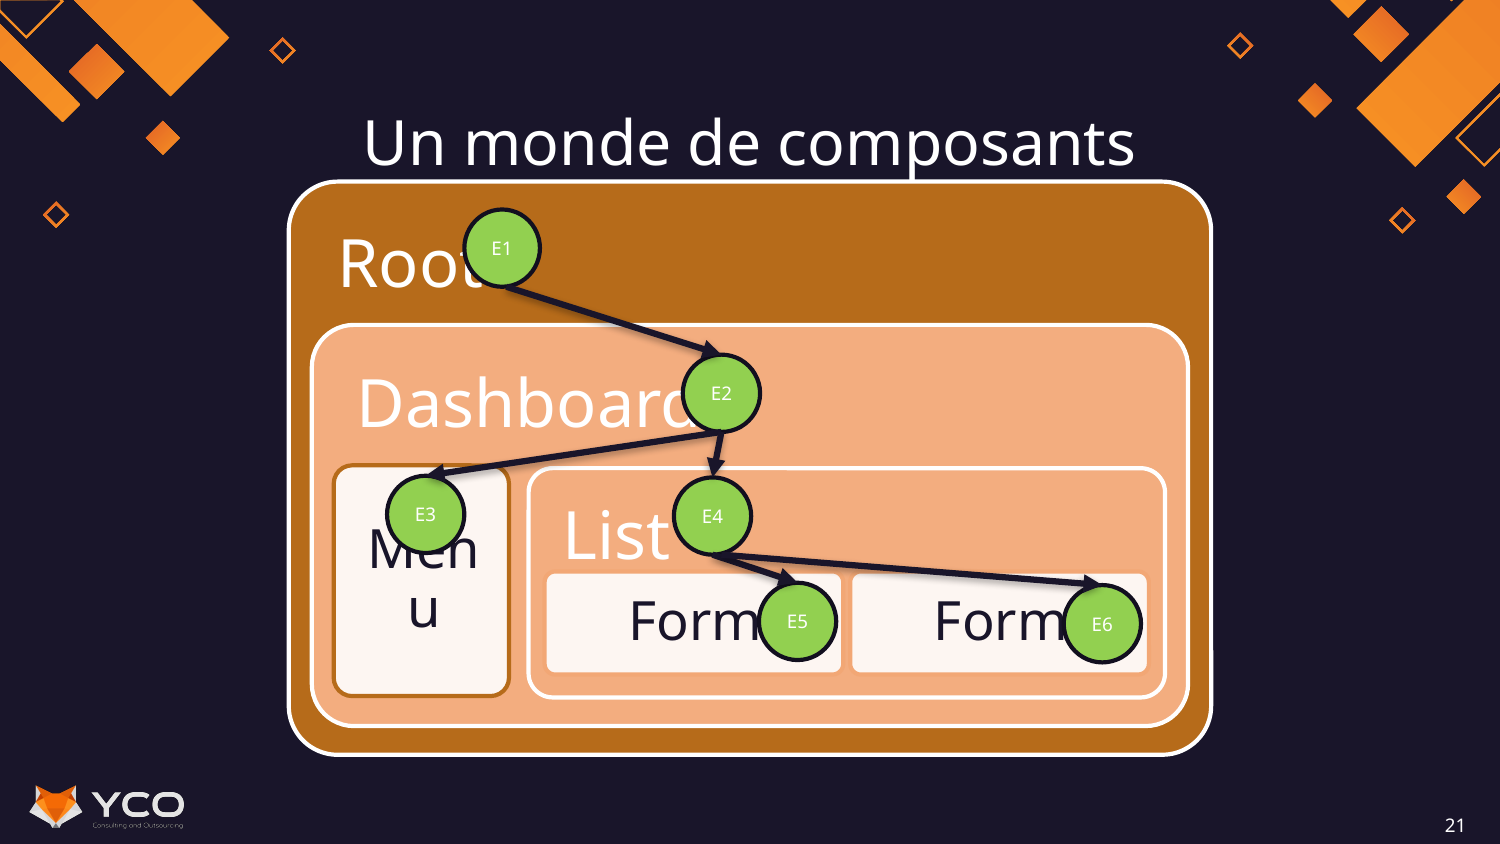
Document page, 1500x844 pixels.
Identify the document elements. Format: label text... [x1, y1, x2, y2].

picture [29, 785, 184, 829]
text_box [506, 286, 722, 355]
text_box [425, 431, 711, 476]
title Un monde de composants [98, 88, 1402, 182]
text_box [721, 554, 1103, 586]
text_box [288, 181, 1212, 755]
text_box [712, 431, 722, 478]
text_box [712, 554, 720, 583]
